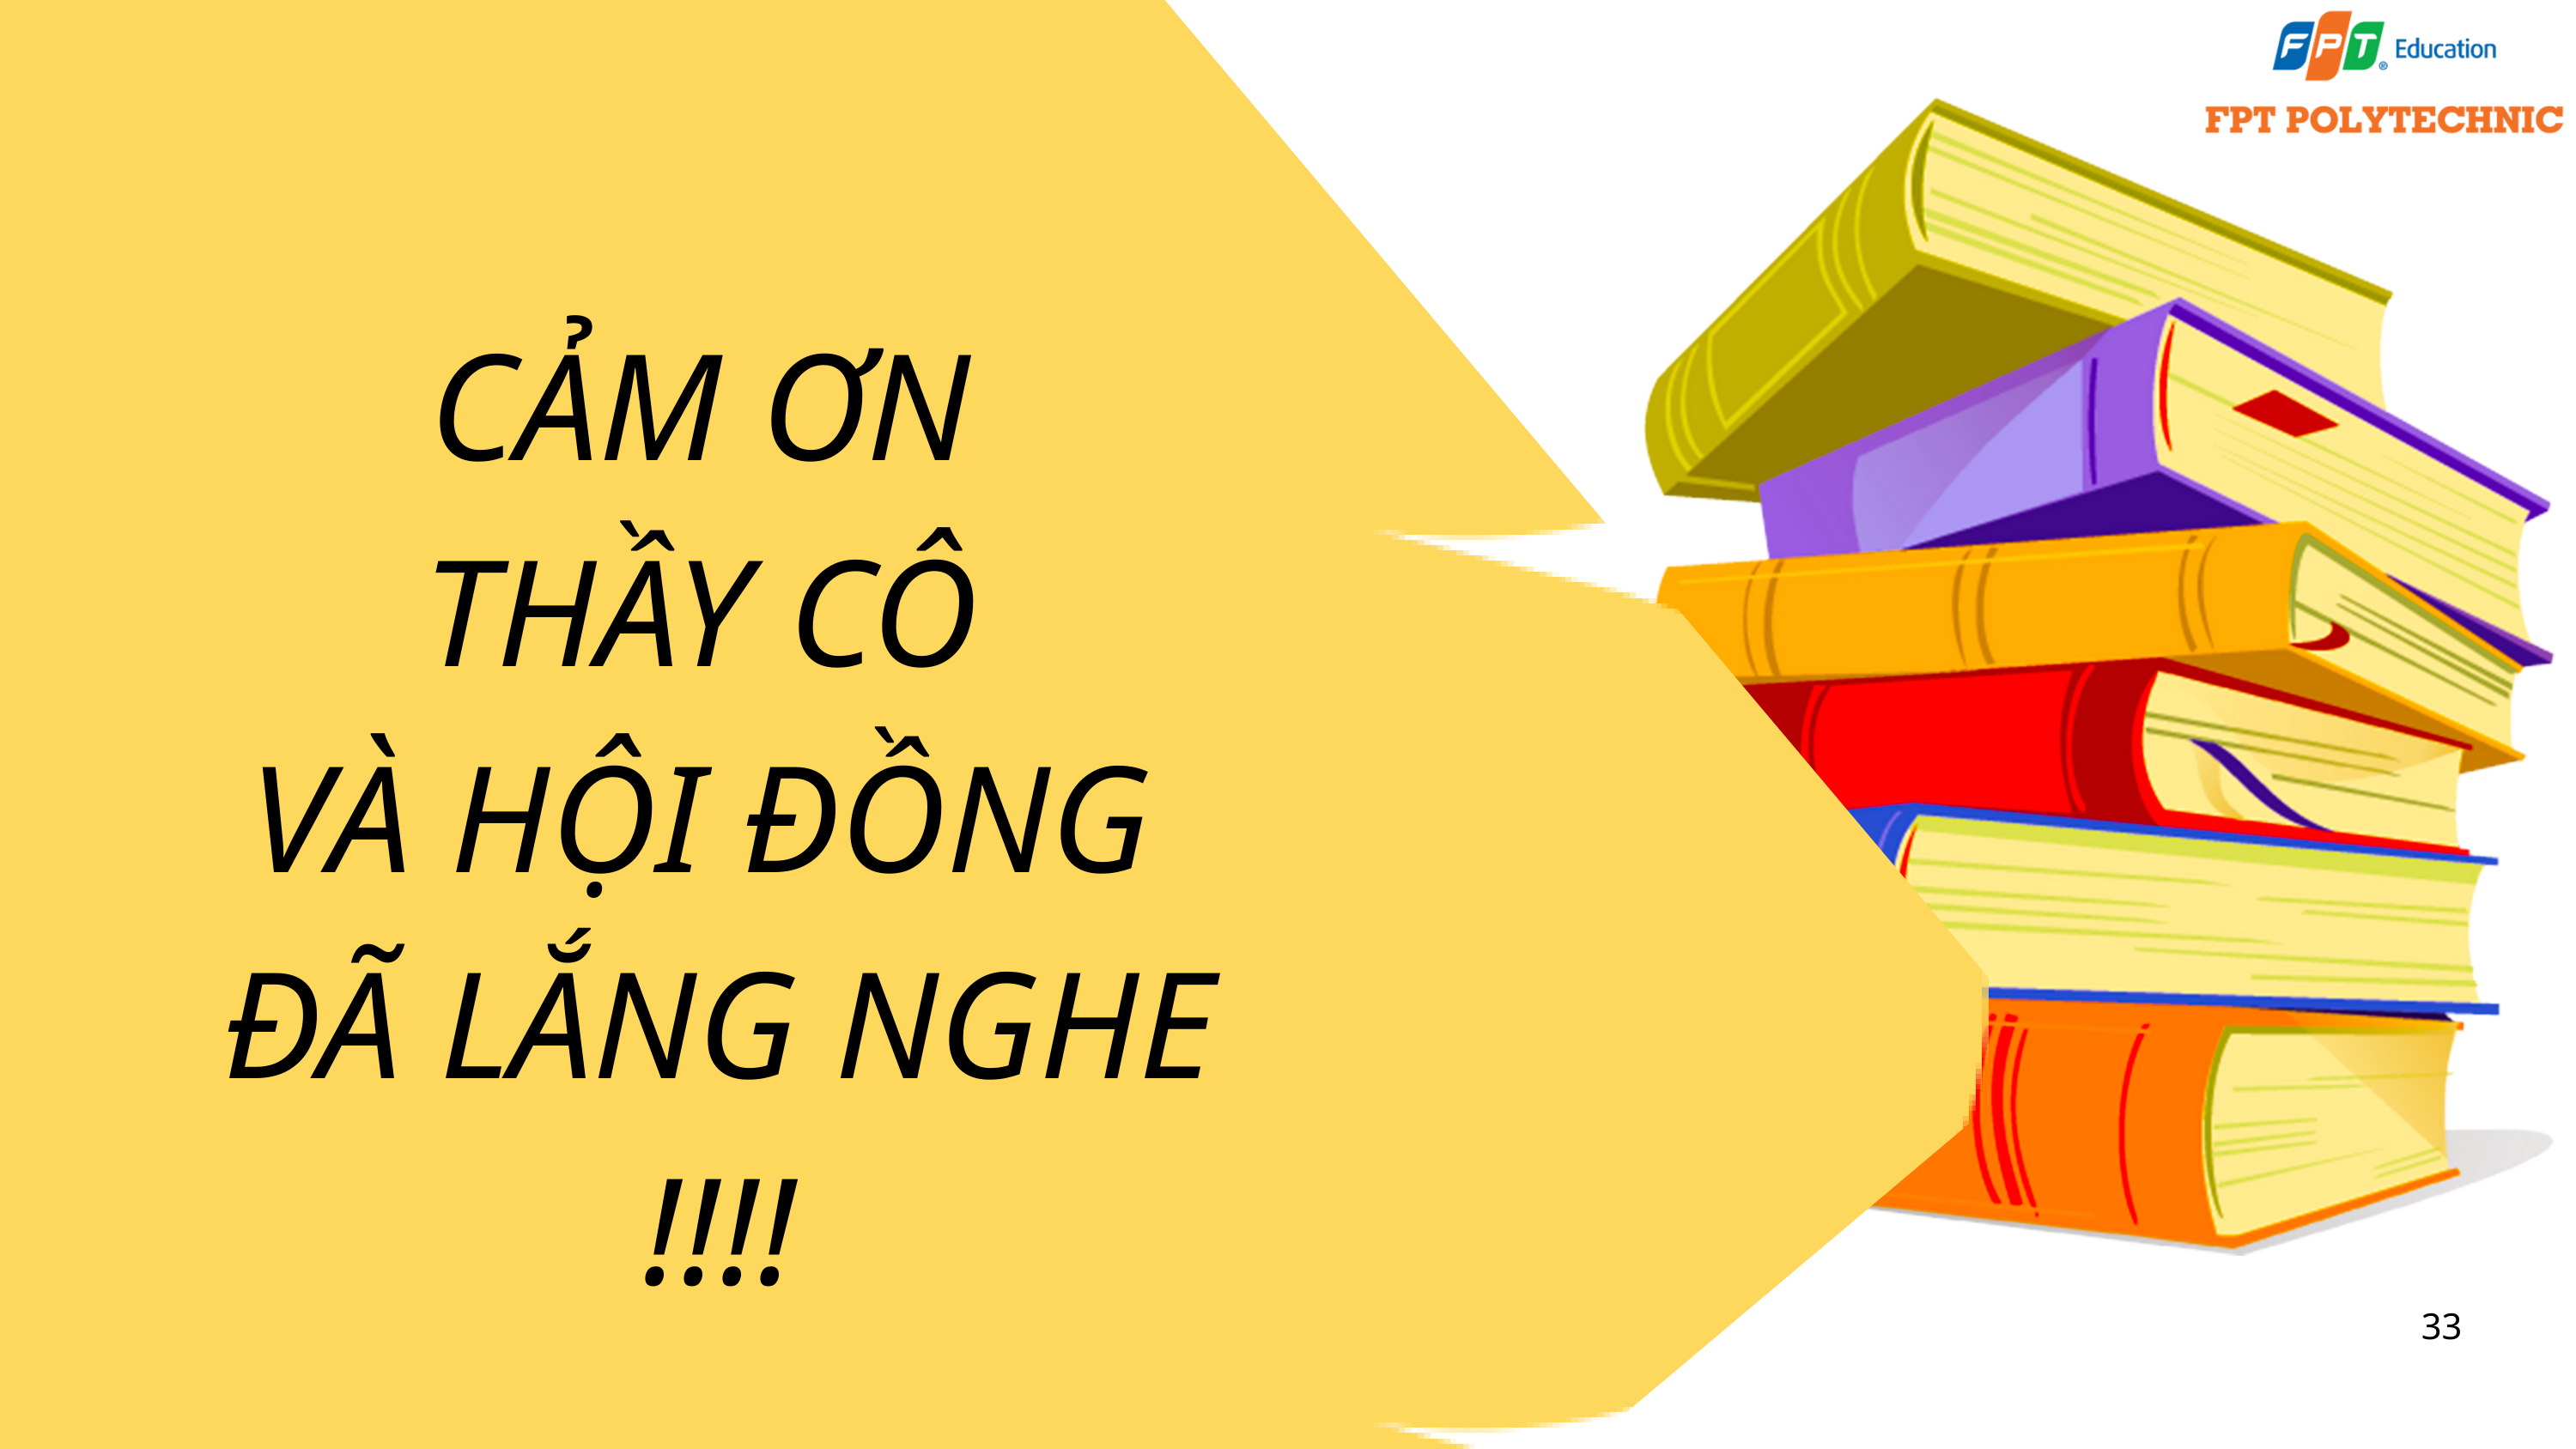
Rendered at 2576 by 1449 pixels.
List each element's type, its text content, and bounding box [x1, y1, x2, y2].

text_box CẢM ƠN THẦY CÔ VÀ HỘI ĐỒNG ĐÃ LẮNG NGHE !!!! [209, 283, 1230, 1314]
text_box 33 [2421, 1296, 2463, 1348]
text_box [2193, 0, 2576, 145]
text_box [0, 0, 2053, 1449]
text_box [1549, 96, 2555, 1256]
